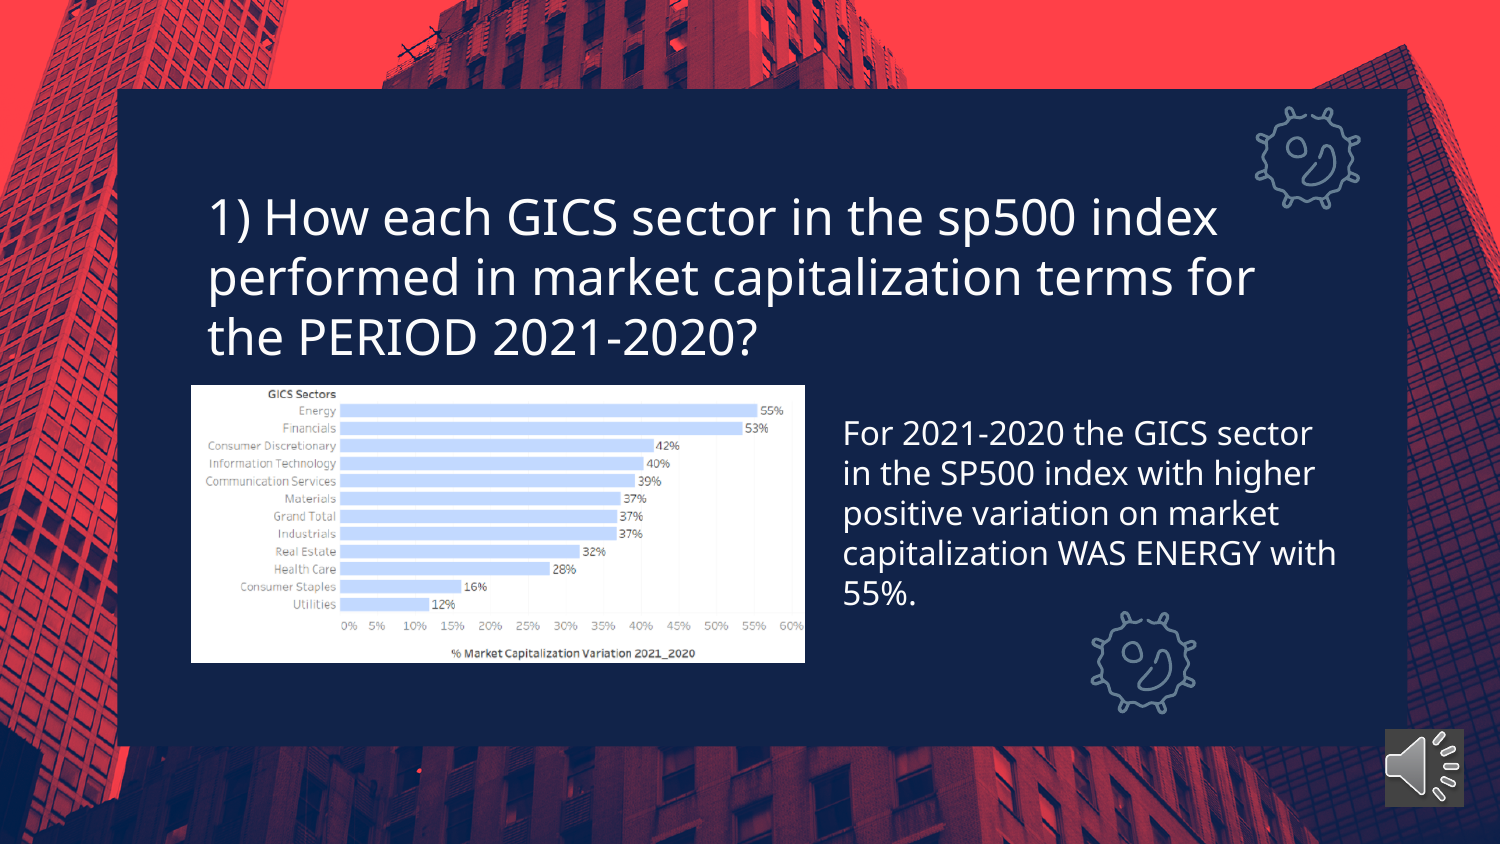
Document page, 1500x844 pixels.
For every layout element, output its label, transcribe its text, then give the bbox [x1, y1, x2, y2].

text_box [1253, 105, 1363, 210]
text_box For 2021-2020 the GICS sector in the SP500 index with higher positive variation on market capitalization WAS ENERGY with 55%. [827, 405, 1362, 700]
title 1) How each GICS sector in the sp500 index performed in market capitalization terms for the PERIOD 2021-2020? [117, 89, 1408, 747]
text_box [1089, 610, 1198, 715]
picture [0, 0, 1500, 844]
